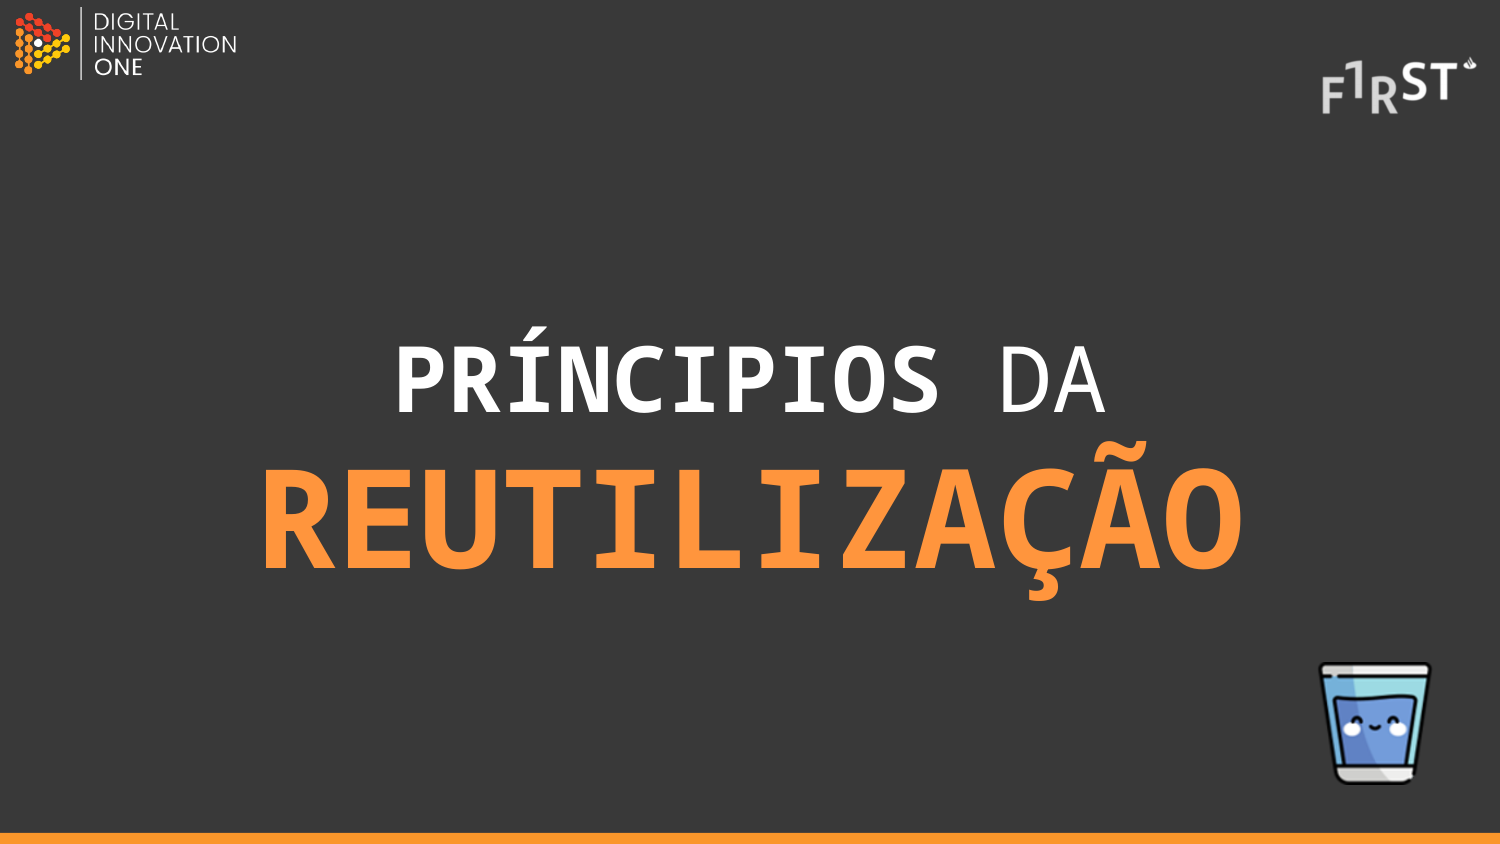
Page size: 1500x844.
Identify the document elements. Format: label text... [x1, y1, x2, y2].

picture [1314, 662, 1436, 785]
text_box [0, 832, 1500, 844]
picture [1299, 0, 1500, 182]
text_box PRÍNCIPIOS DA REUTILIZAÇÃO [0, 313, 1500, 604]
picture [0, 0, 251, 88]
